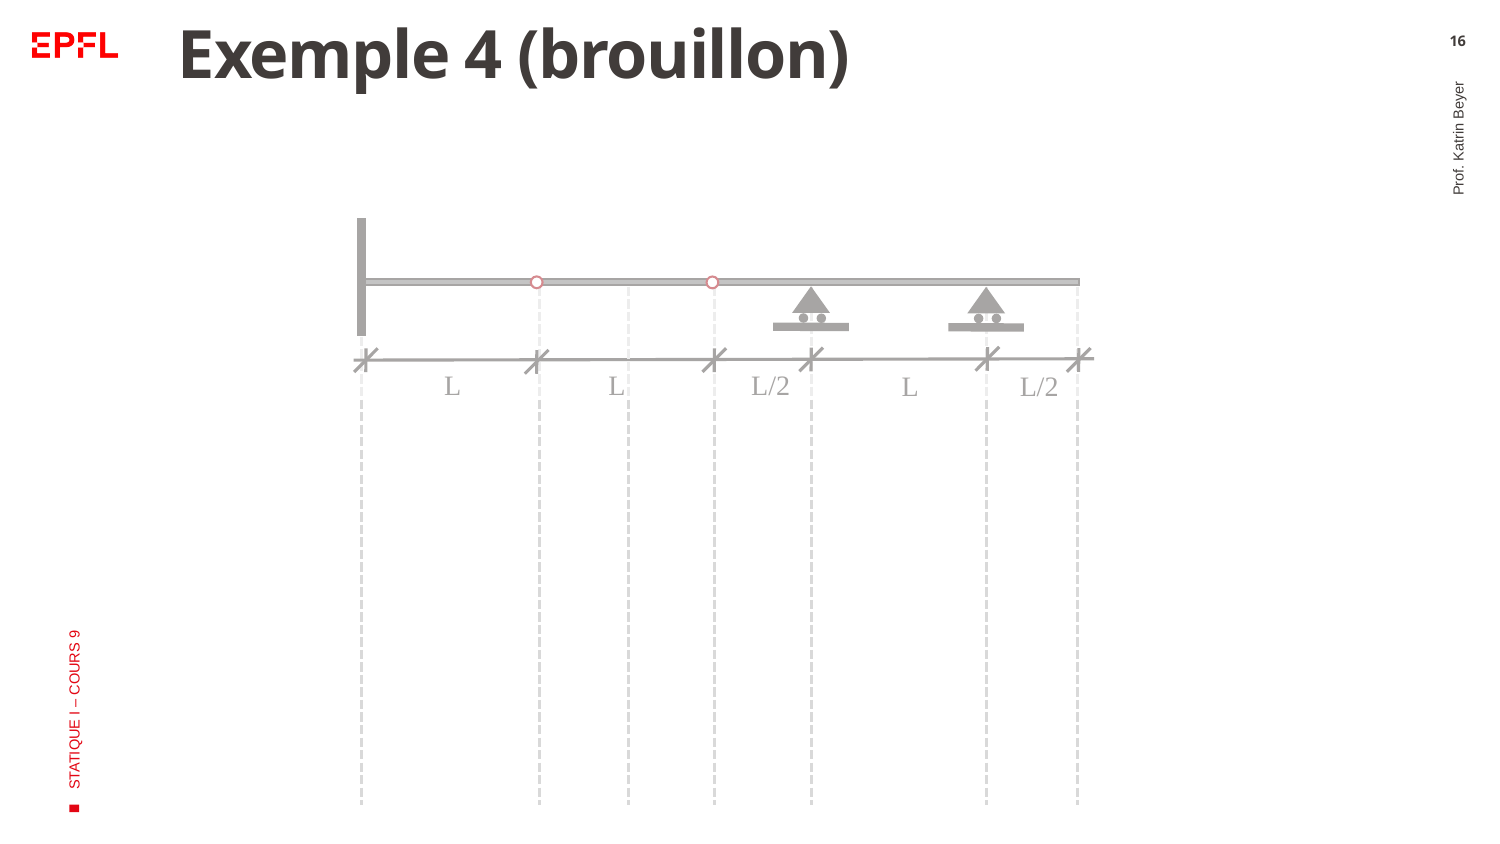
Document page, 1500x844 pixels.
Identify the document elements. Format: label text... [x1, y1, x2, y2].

title Exemple 4 (brouillon) [148, 21, 1300, 198]
footer Prof. Katrin Beyer [1415, 59, 1500, 641]
slide_number 16 [1415, 32, 1500, 59]
picture [21, 21, 129, 69]
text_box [353, 218, 1095, 422]
text_box [312, 164, 1143, 399]
slide_number STATIQUE I – COURS 9 [0, 256, 149, 805]
